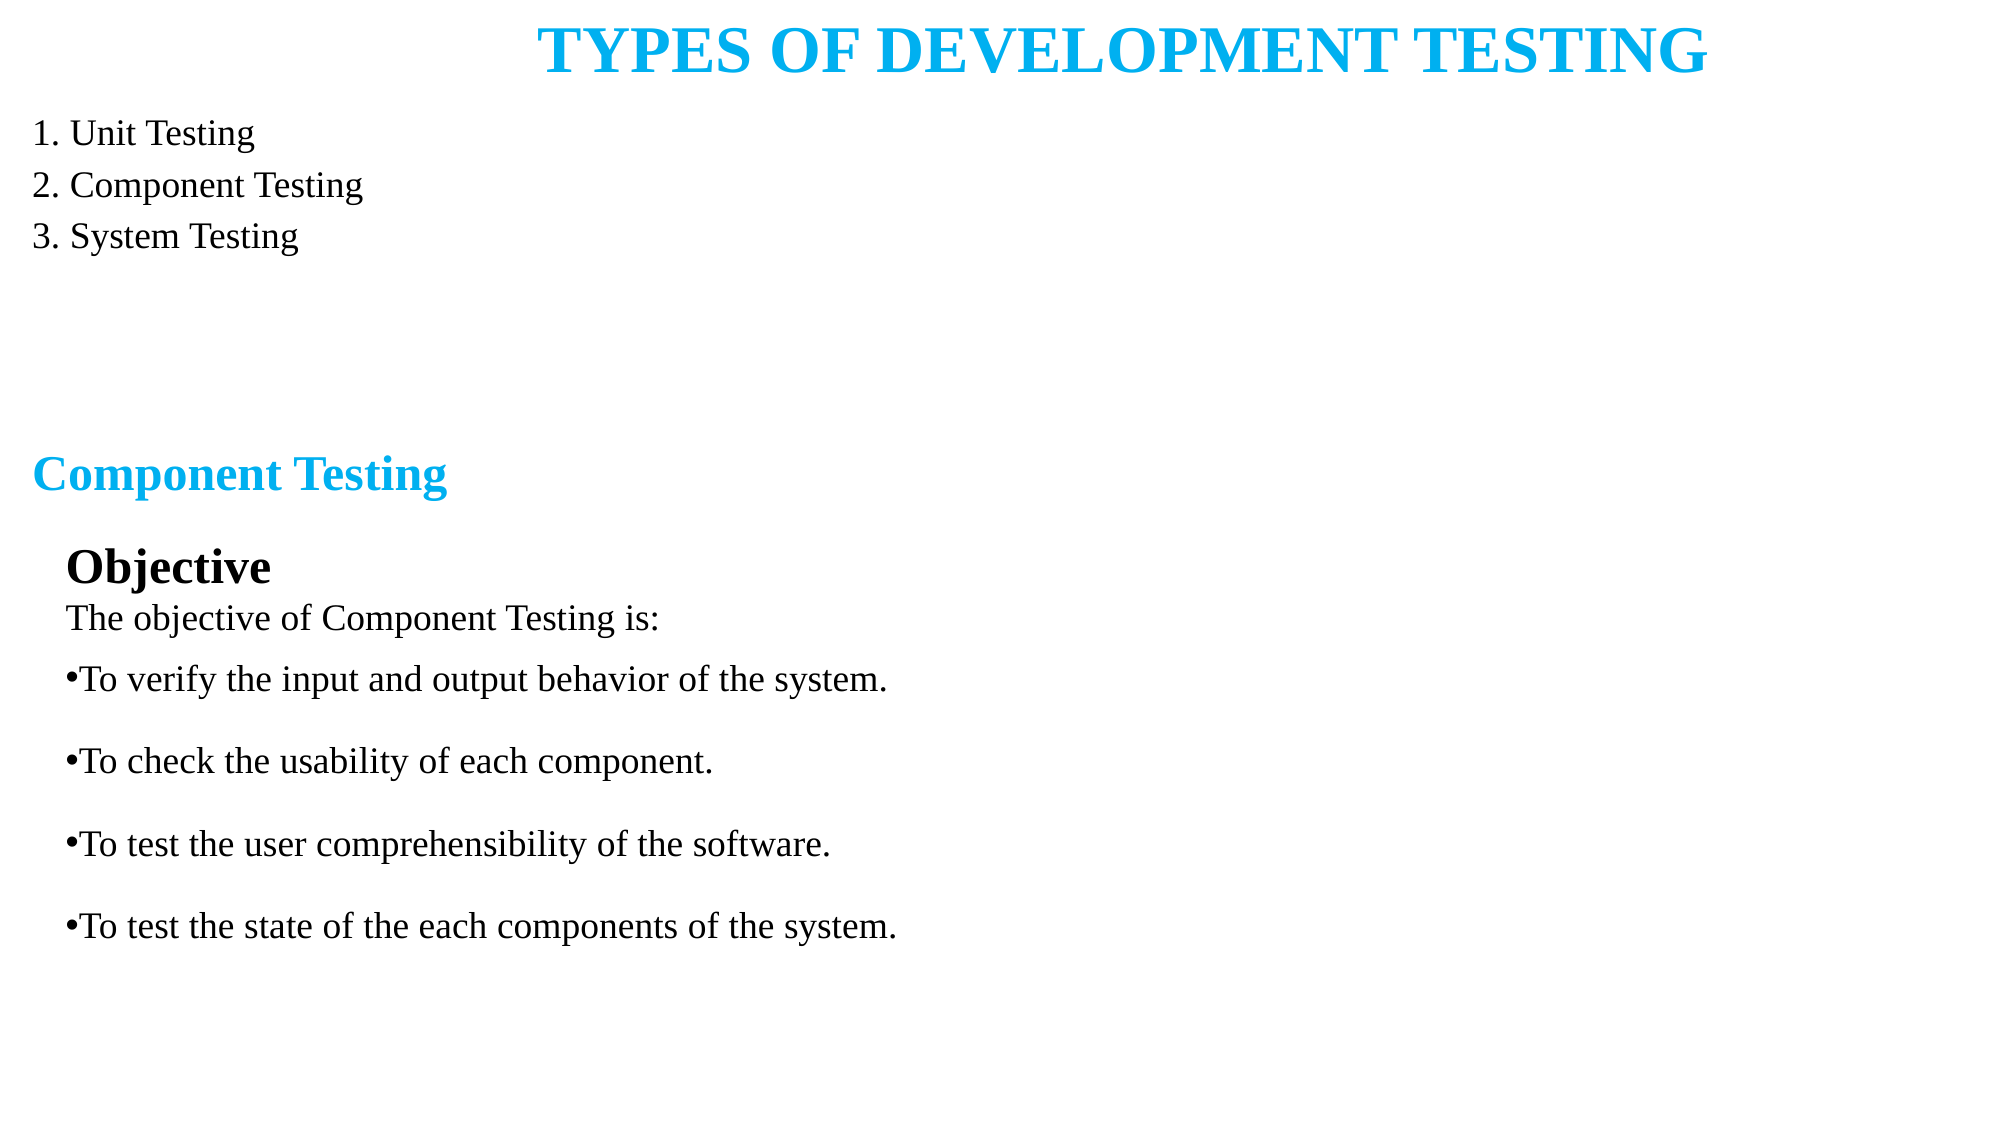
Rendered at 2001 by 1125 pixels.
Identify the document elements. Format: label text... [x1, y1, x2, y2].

text_box 1. Unit Testing 2. Component Testing 3. System Testing [17, 93, 1018, 264]
text_box Objective The objective of Component Testing is: To verify the input and output behavior of the system. To check the usability of each component. To test the user comprehensibility of the software. To test the state of the each components of the system. [50, 526, 1295, 954]
text_box TYPES OF DEVELOPMENT TESTING [523, 0, 1726, 93]
text_box Component Testing [17, 433, 1018, 509]
